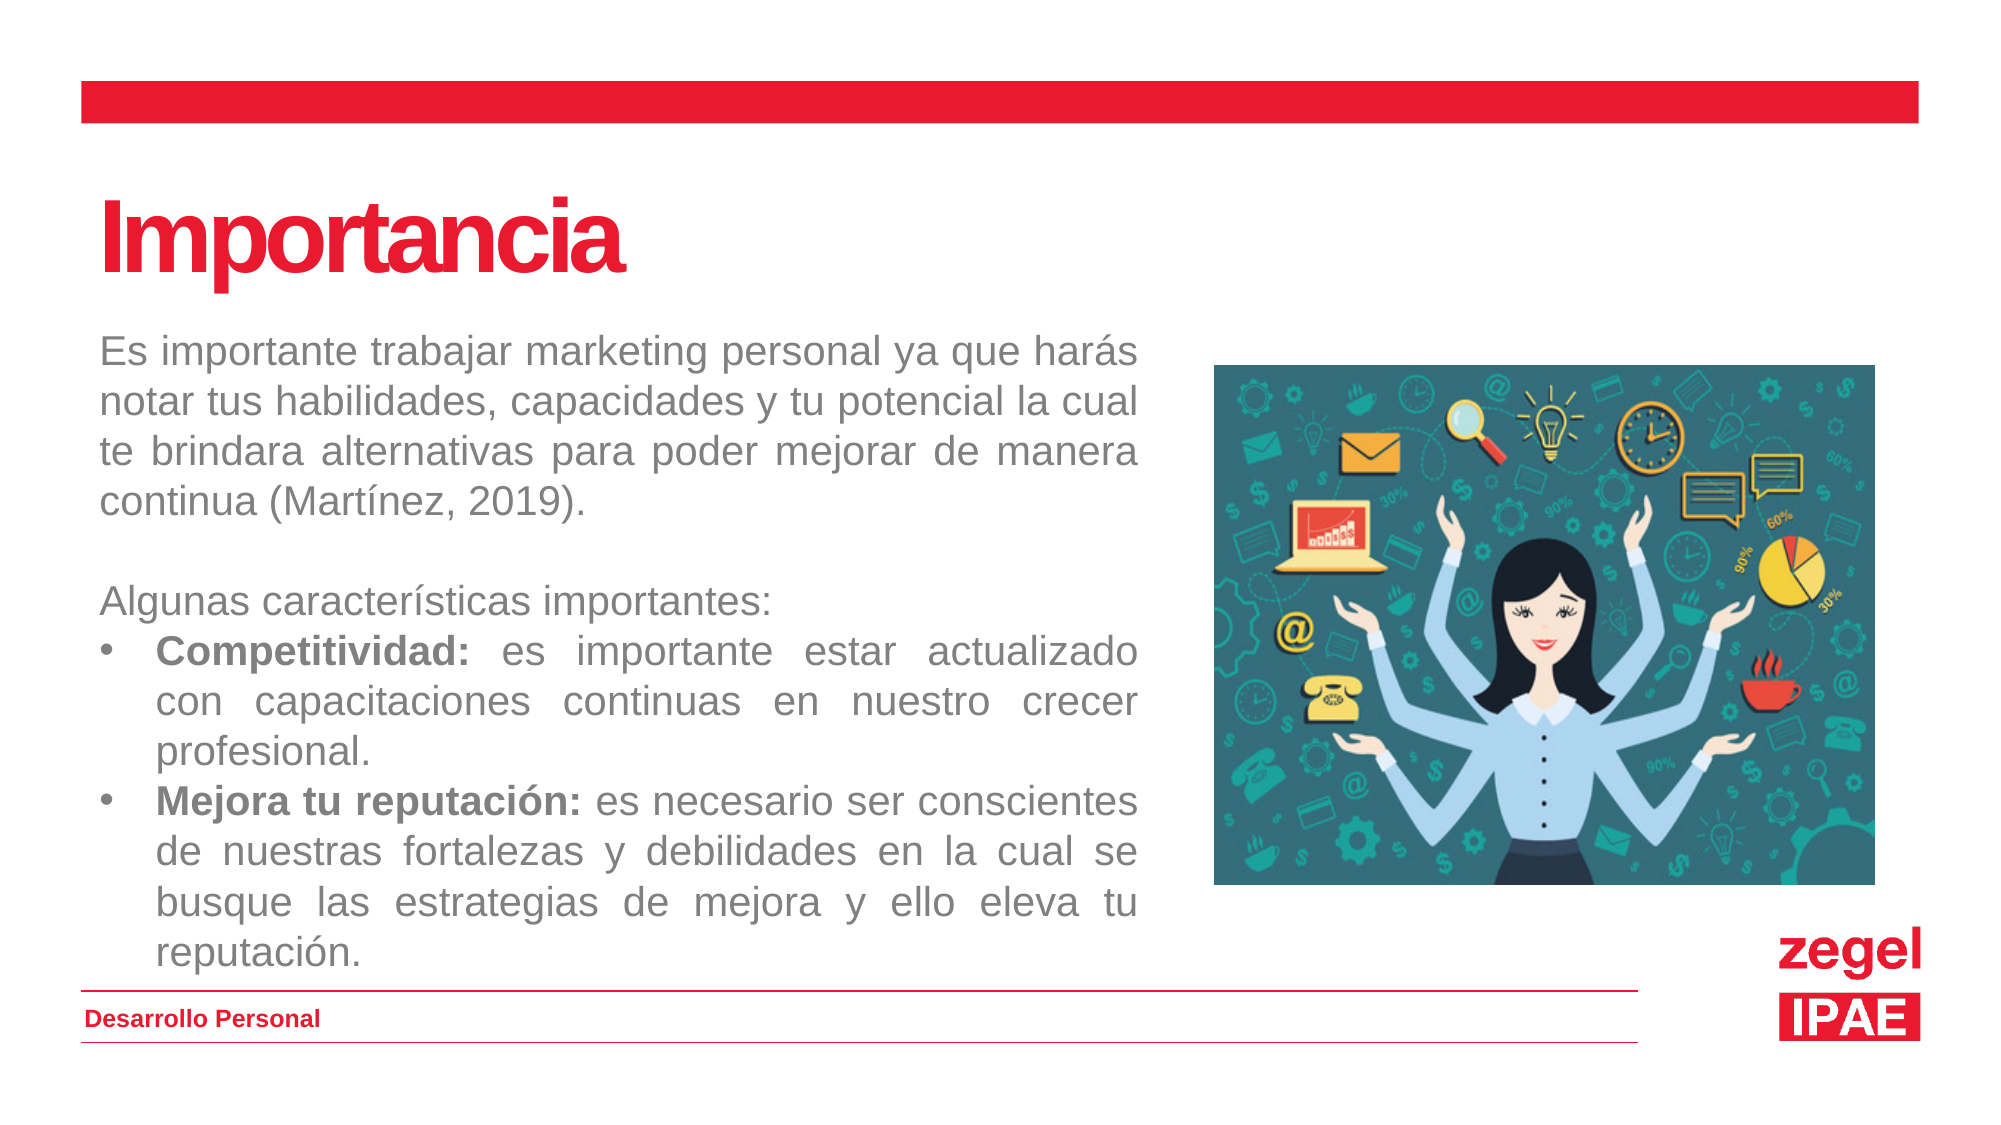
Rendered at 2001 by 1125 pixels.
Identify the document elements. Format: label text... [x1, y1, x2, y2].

slide_number Desarrollo Personal [84, 987, 535, 1048]
text_box Es importante trabajar marketing personal ya que harás notar tus habilidades, capacidades y tu potencial la cual te brindara alternativas para poder mejorar de manera continua (Martínez, 2019). Algunas características importantes: Competitividad: es importante estar actualizado con capacitaciones continuas en nuestro crecer profesional. Mejora tu reputación: es necesario ser conscientes de nuestras fortalezas y debilidades en la cual se busque las estrategias de mejora y ello eleva tu reputación. [84, 316, 1154, 982]
text_box Importancia [98, 213, 1753, 336]
picture [1214, 365, 1970, 1104]
